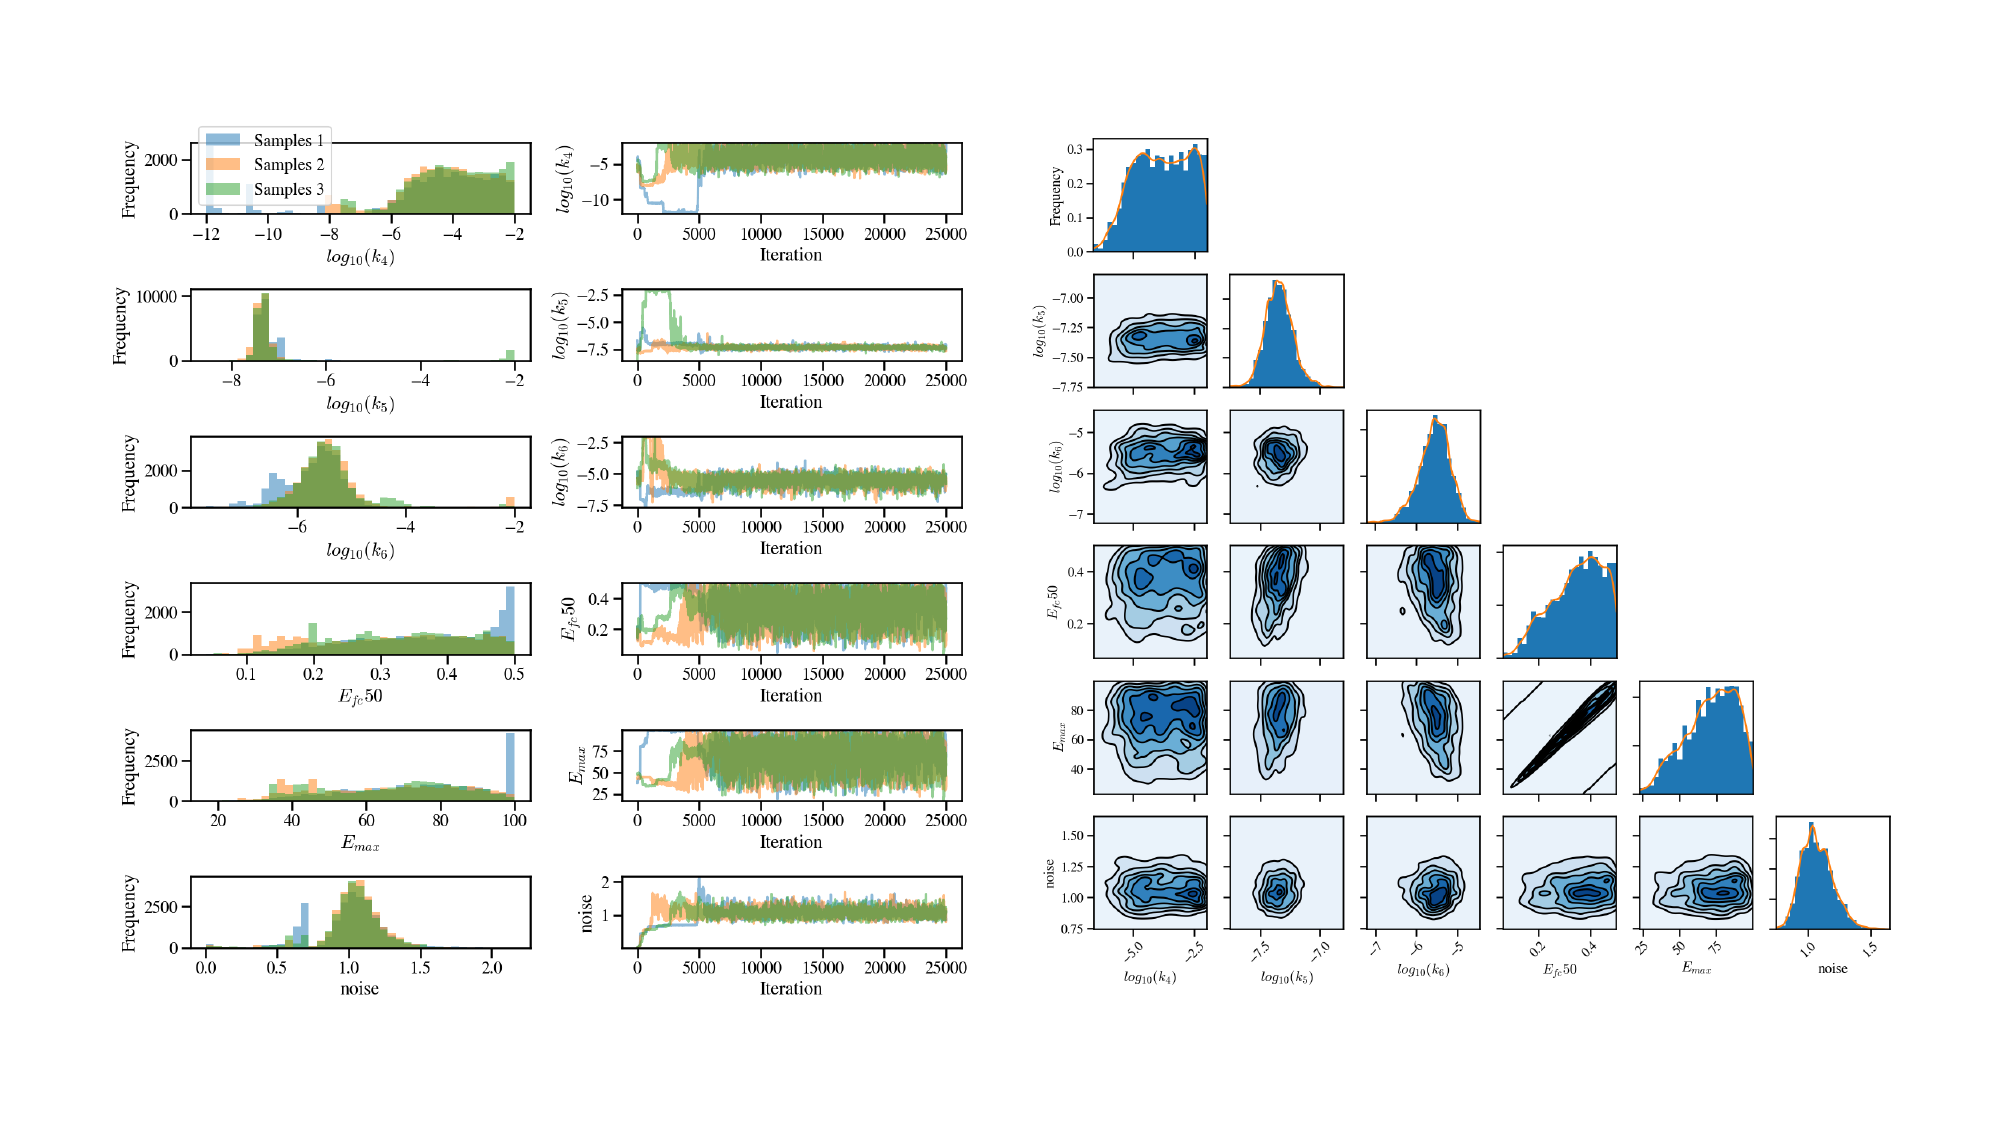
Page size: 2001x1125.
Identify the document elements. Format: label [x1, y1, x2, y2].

picture [1025, 133, 1895, 992]
picture [104, 119, 975, 1006]
